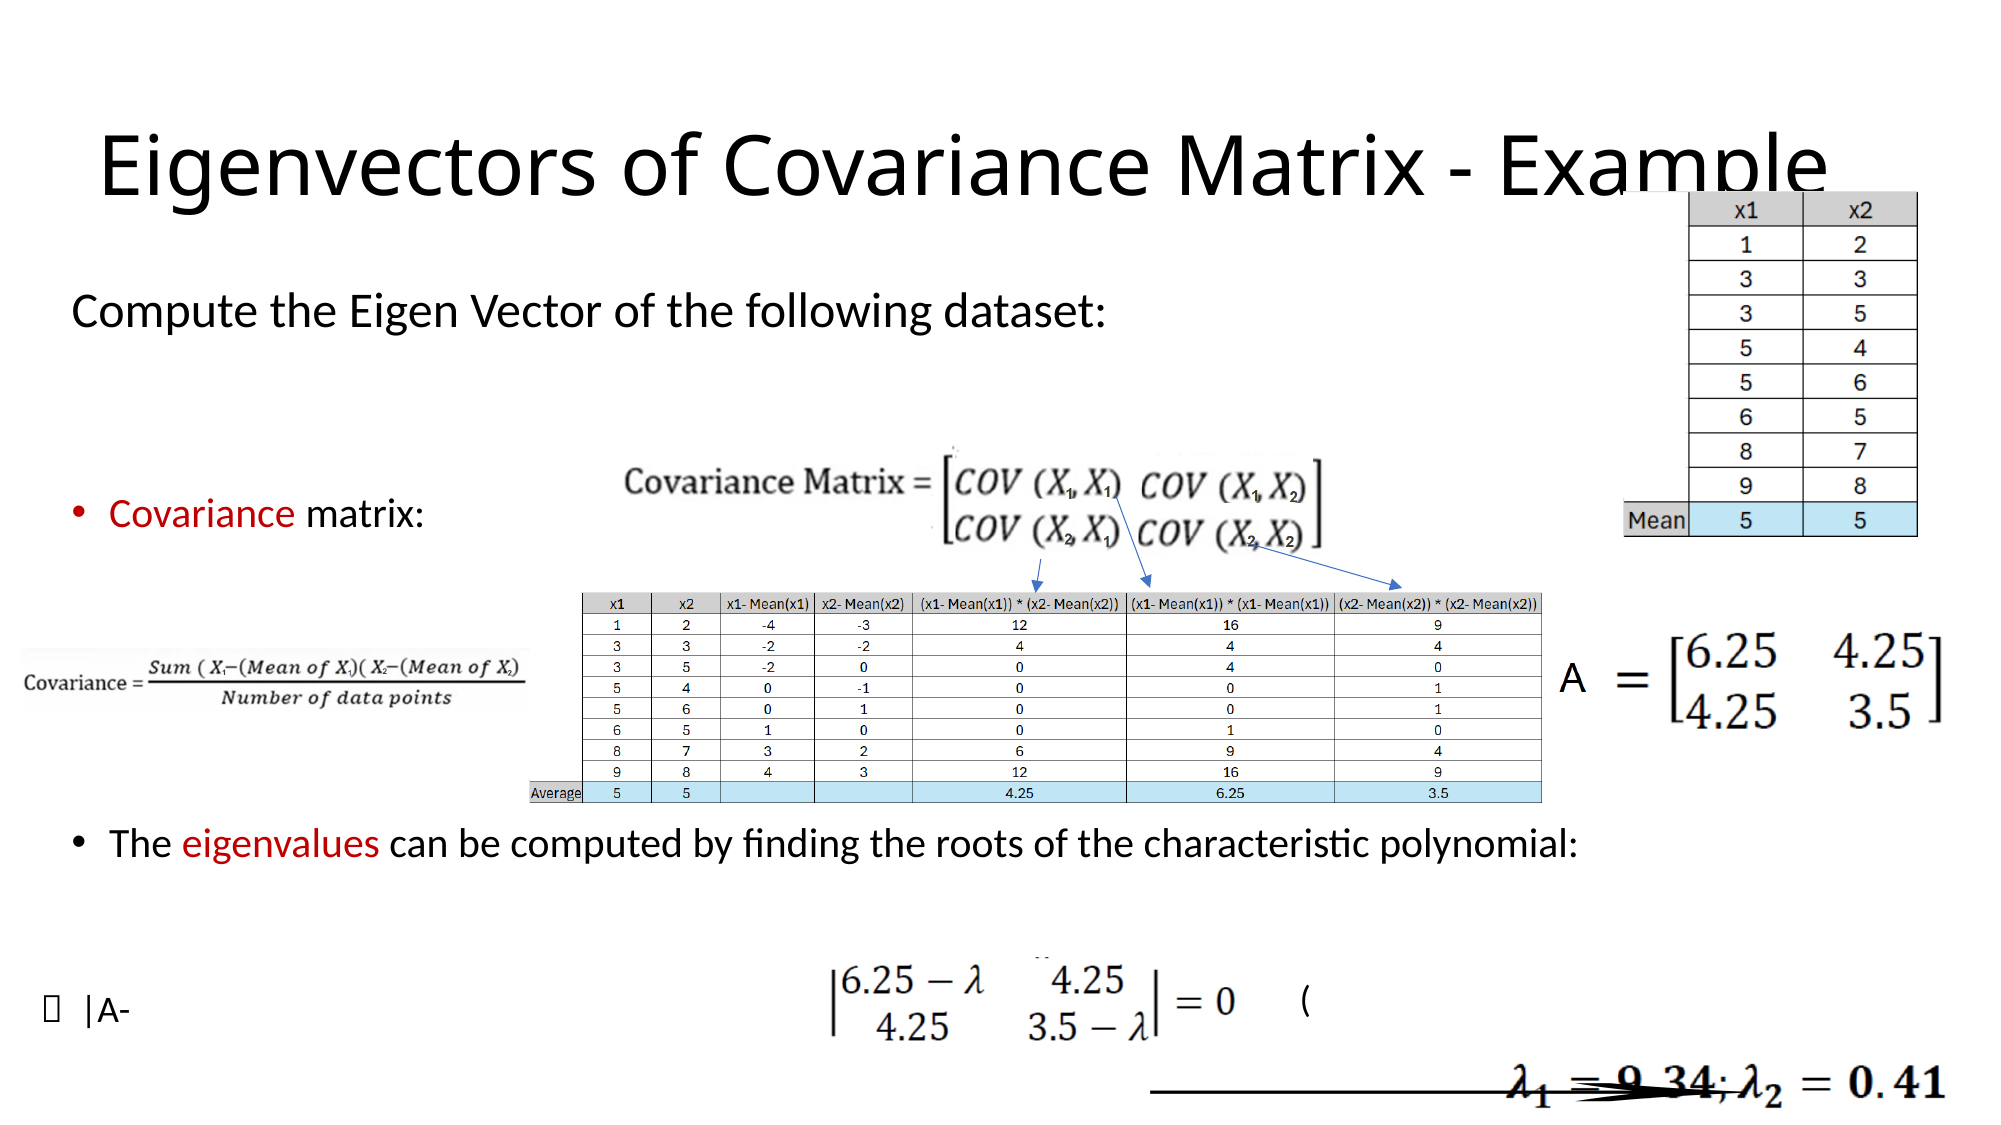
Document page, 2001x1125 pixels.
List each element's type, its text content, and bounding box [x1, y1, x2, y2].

picture [1493, 1057, 1955, 1125]
list Compute the Eigen Vector of the following dataset: Covariance matrix: The eigenvalues can be computed by finding the roots of the characteristic polynomial: [56, 716, 1673, 1125]
list Compute the Eigen Vector of the following dataset: Covariance matrix: The eigenvalues can be computed by finding the roots of the characteristic polynomial: [56, 277, 1673, 648]
picture [1623, 191, 1918, 537]
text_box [1035, 559, 1045, 593]
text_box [1246, 542, 1403, 588]
title Eigenvectors of Covariance Matrix - Example [82, 59, 1863, 277]
picture [611, 445, 1356, 559]
picture [20, 592, 1954, 803]
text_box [1115, 494, 1151, 588]
picture [817, 957, 1247, 1049]
